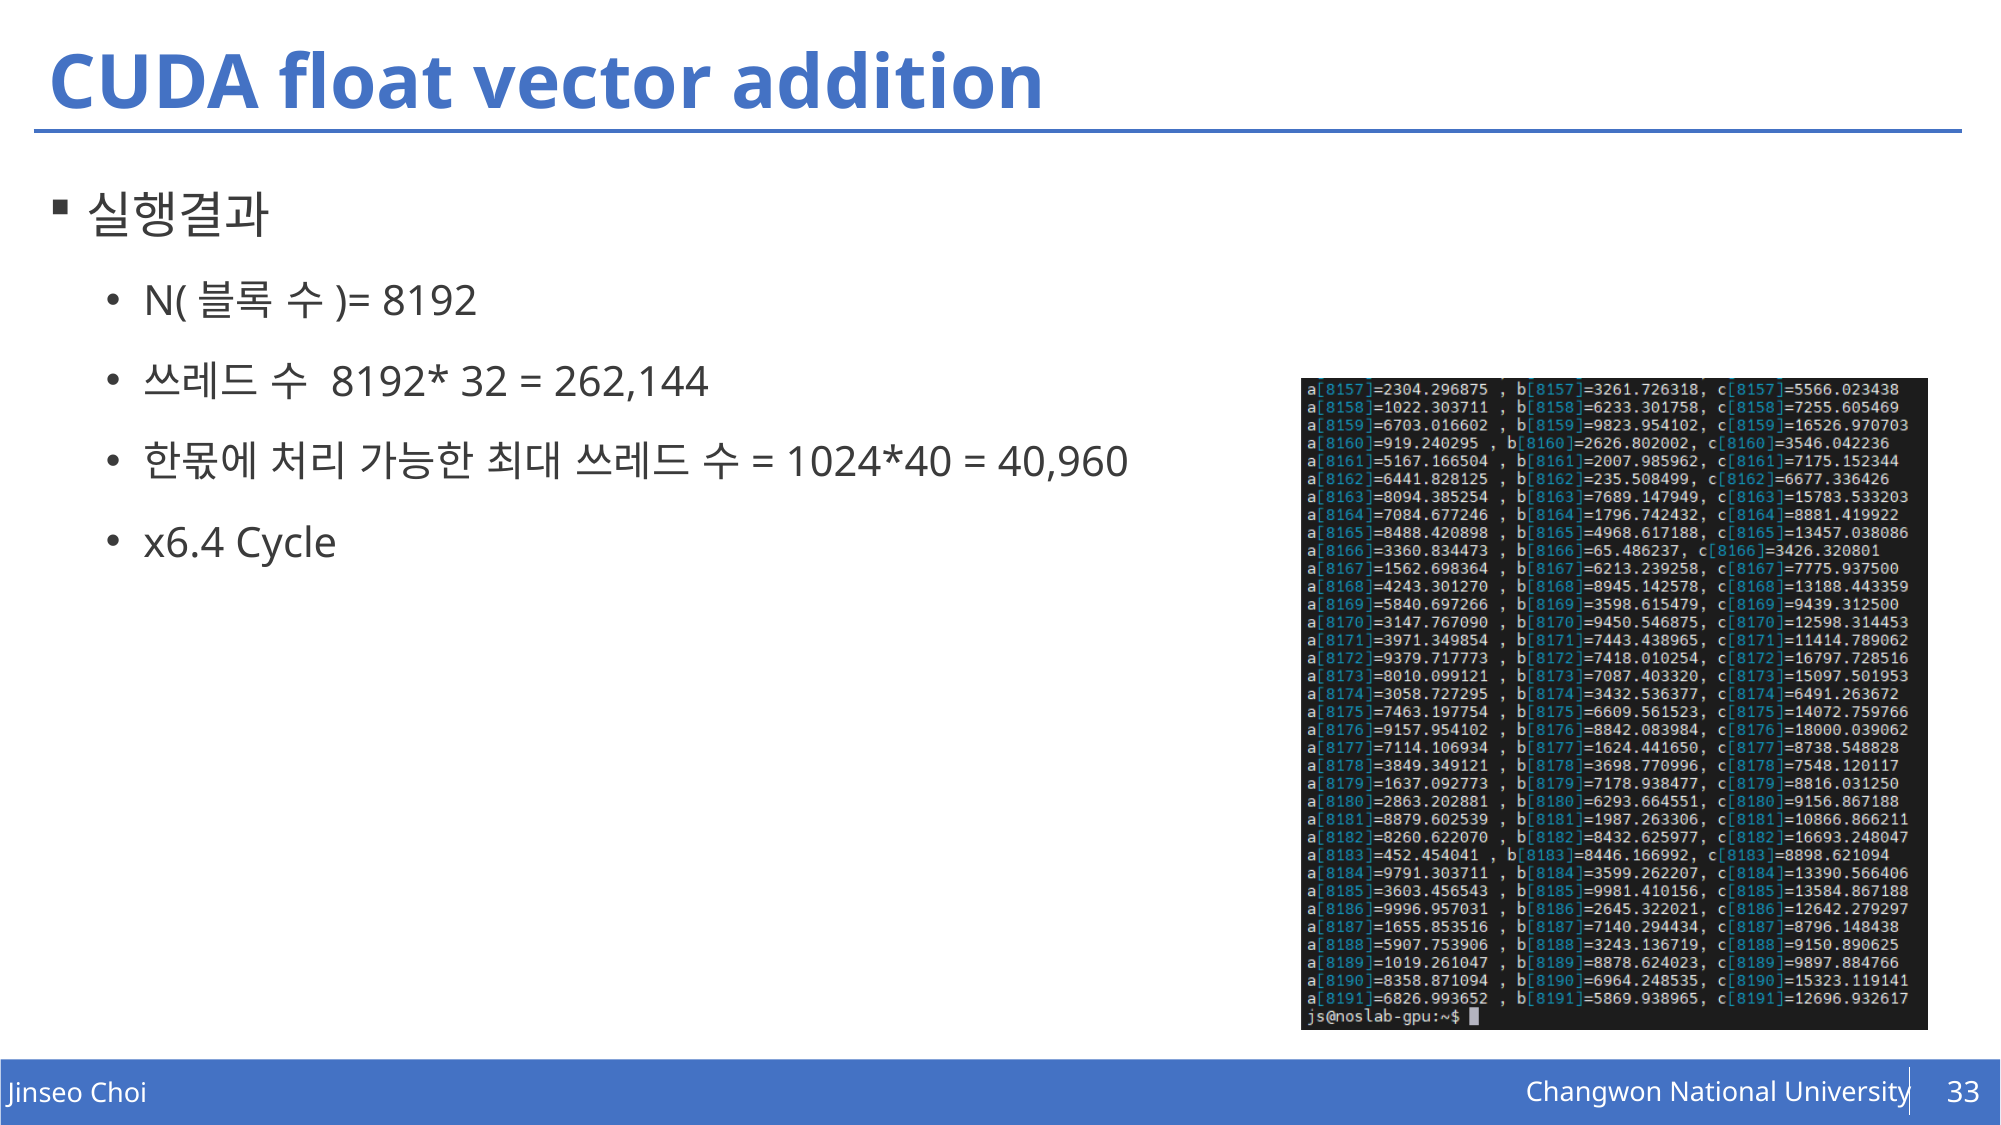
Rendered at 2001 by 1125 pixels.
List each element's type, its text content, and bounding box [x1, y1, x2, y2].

list 실행결과 N(블록 수)= 8192 쓰레드 수 8192* 32 = 262,144 한몫에 처리 가능한 최대 쓰레드 수= 1024*40 = 40,960 x6.4 Cycle [33, 152, 1963, 997]
slide_number 33 [1927, 1063, 2000, 1124]
picture [1301, 378, 1928, 1030]
title CUDA float vector addition [33, 27, 1963, 143]
